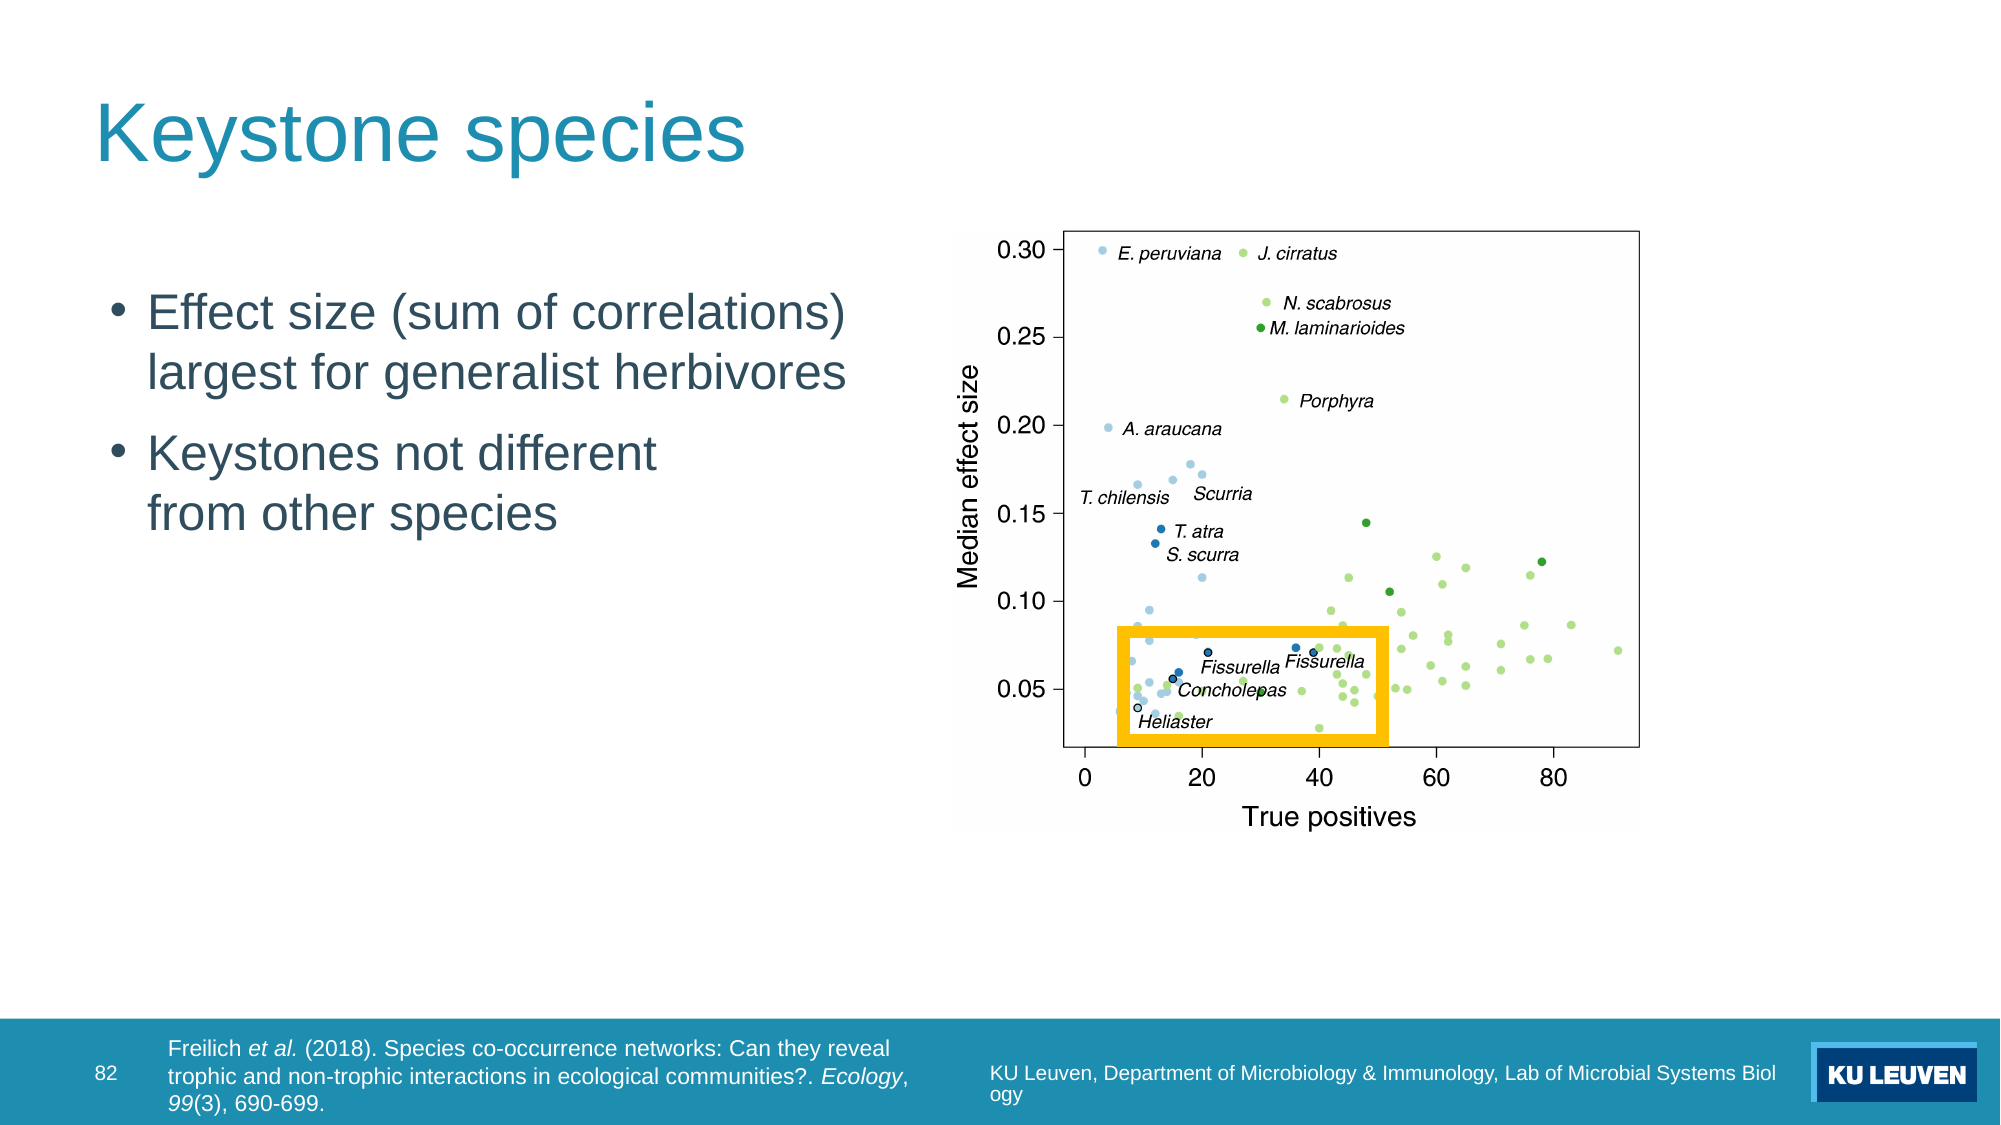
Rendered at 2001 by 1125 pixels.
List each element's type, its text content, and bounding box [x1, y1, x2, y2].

text_box Freilich et al. (2018). Species co‐occurrence networks: Can they reveal trophic and non‐trophic interactions in ecological communities?. Ecology, 99(3), 690-699. [153, 1026, 977, 1124]
slide_number 82 [94, 1018, 201, 1125]
list Effect size (sum of correlations) largest for generalist herbivores Keystones not different from other species [94, 271, 1906, 1004]
picture [1811, 1042, 1977, 1102]
picture [953, 230, 1640, 832]
footer KU Leuven, Department of Microbiology & Immunology, Lab of Microbial Systems Biology [989, 1018, 1809, 1125]
title Keystone species [94, 33, 1906, 223]
